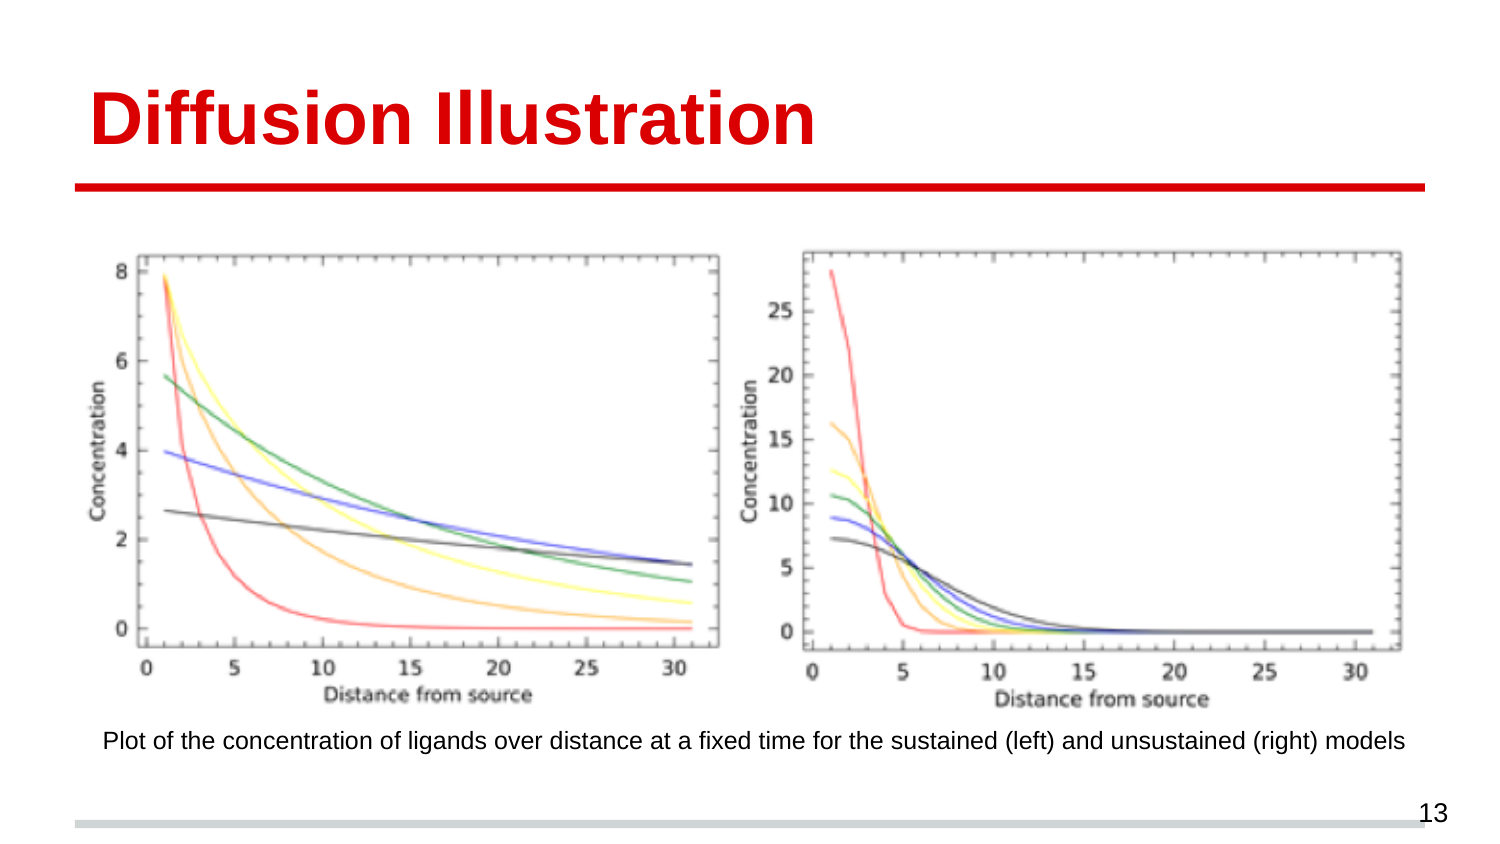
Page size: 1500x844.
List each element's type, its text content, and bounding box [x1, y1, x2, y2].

text_box Diffusion Illustration [74, 33, 1425, 175]
picture [74, 237, 1426, 718]
text_box 13 [1403, 779, 1494, 844]
text_box Plot of the concentration of ligands over distance at a fixed time for the sustained (left) and unsustained (right) models [87, 717, 1441, 762]
